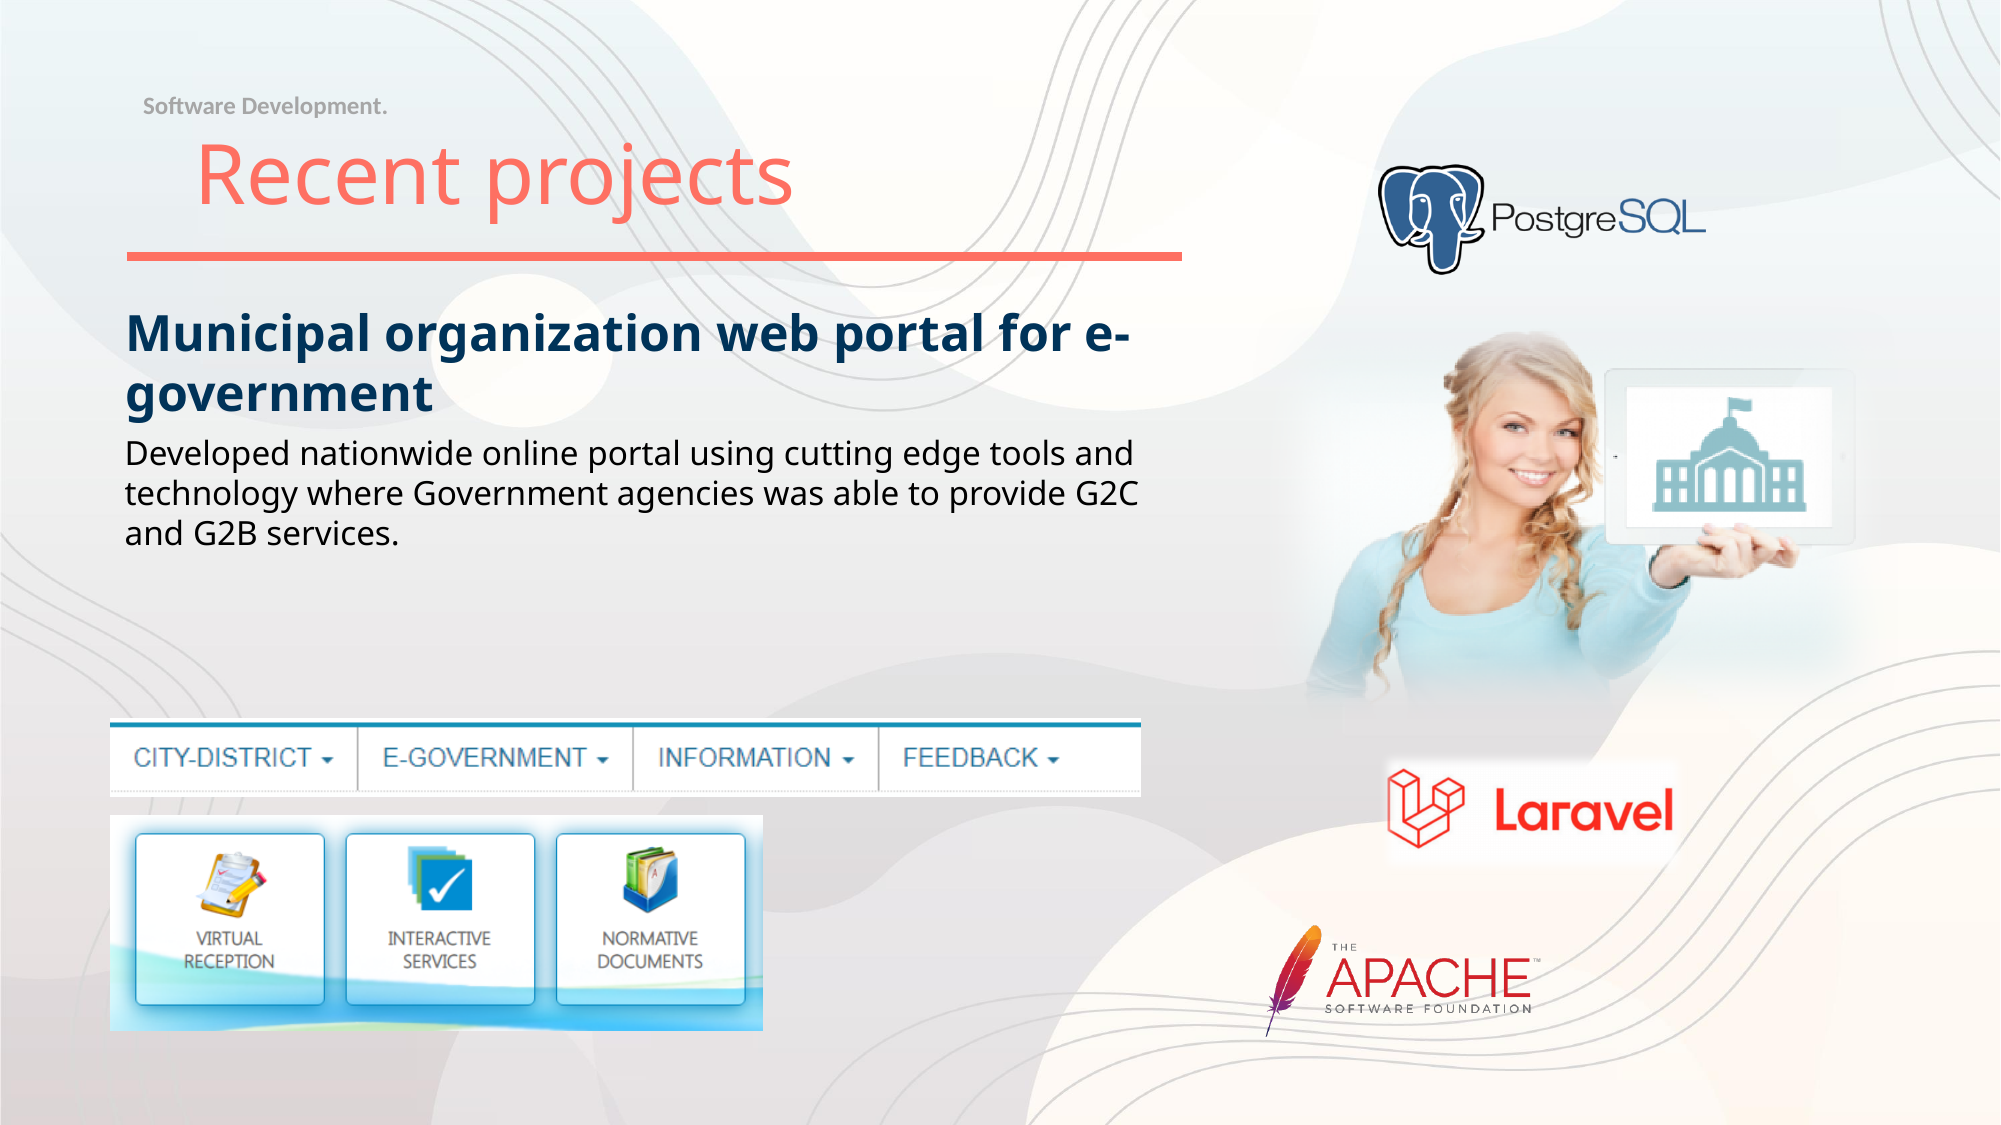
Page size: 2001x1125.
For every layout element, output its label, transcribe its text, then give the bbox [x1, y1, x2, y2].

text_box Municipal organization web portal for e-government [110, 293, 1440, 474]
text_box Recent projects [179, 261, 812, 274]
text_box Recent projects [179, 113, 812, 252]
text_box Software Development. [128, 82, 404, 128]
text_box Developed nationwide online portal using cutting edge tools and technology where Government agencies was able to provide G2C and G2B services. [109, 425, 1182, 560]
picture [0, 0, 2001, 1125]
